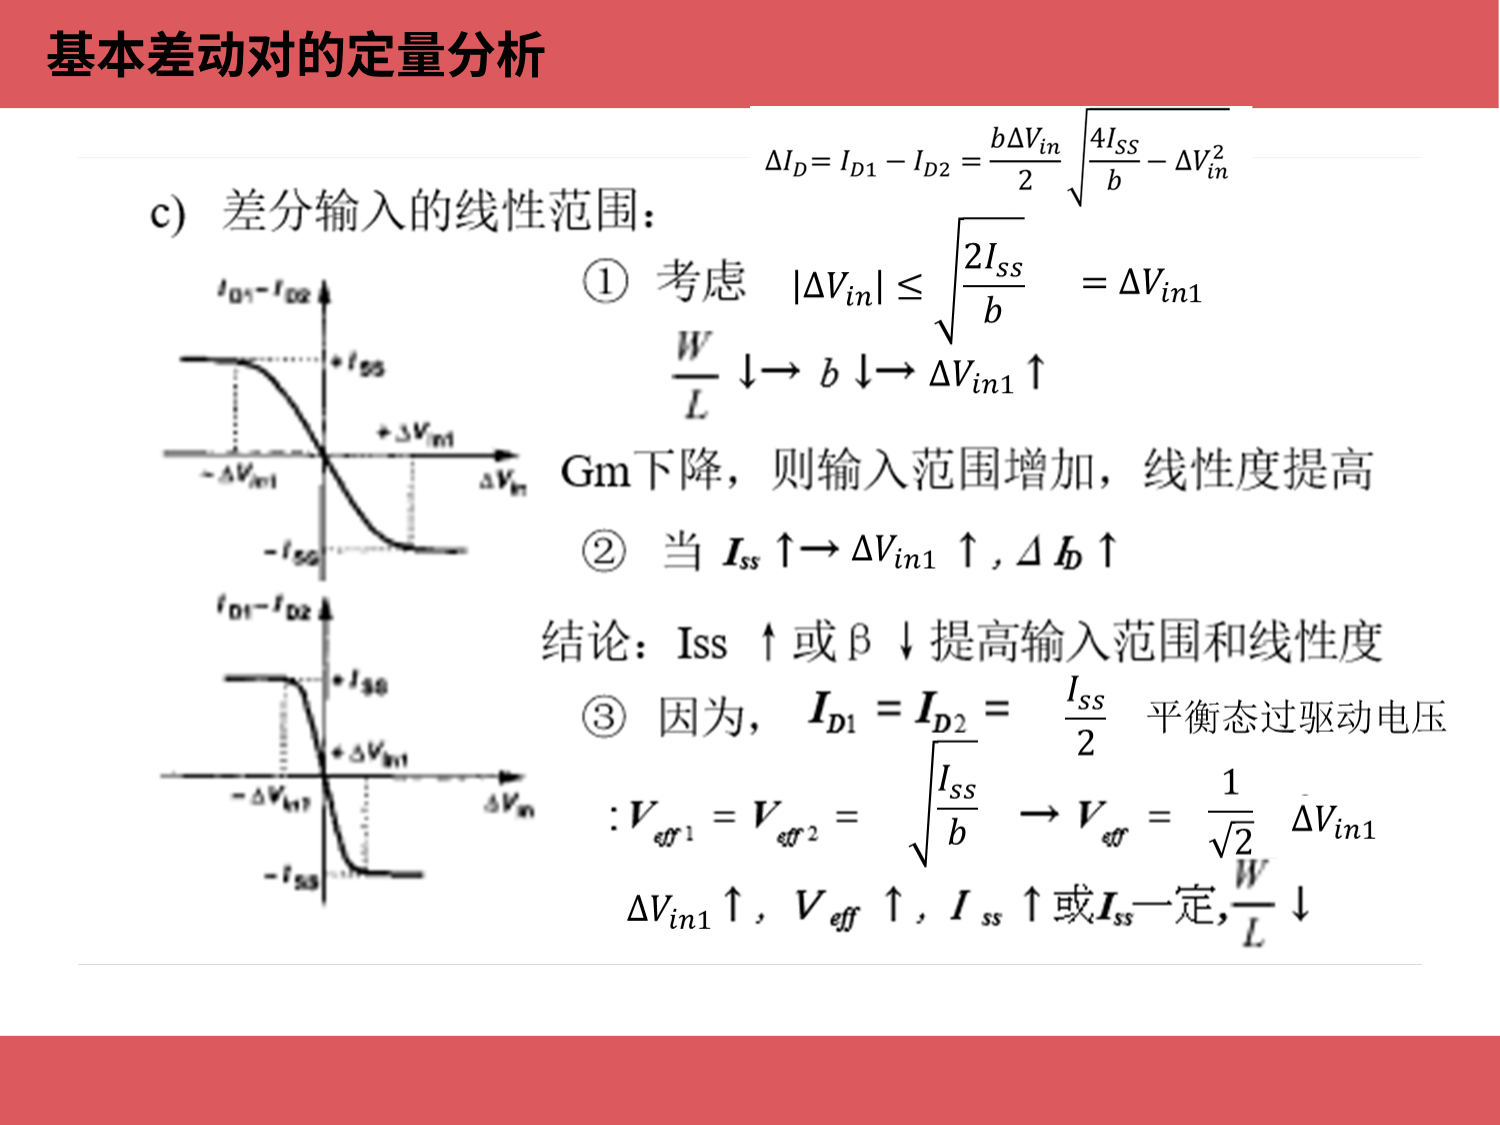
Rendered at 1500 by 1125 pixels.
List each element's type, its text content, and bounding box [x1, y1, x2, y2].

text_box 基本差动对的定量分析 [31, 16, 750, 91]
picture [0, 106, 1500, 1125]
text_box [0, 0, 1500, 106]
